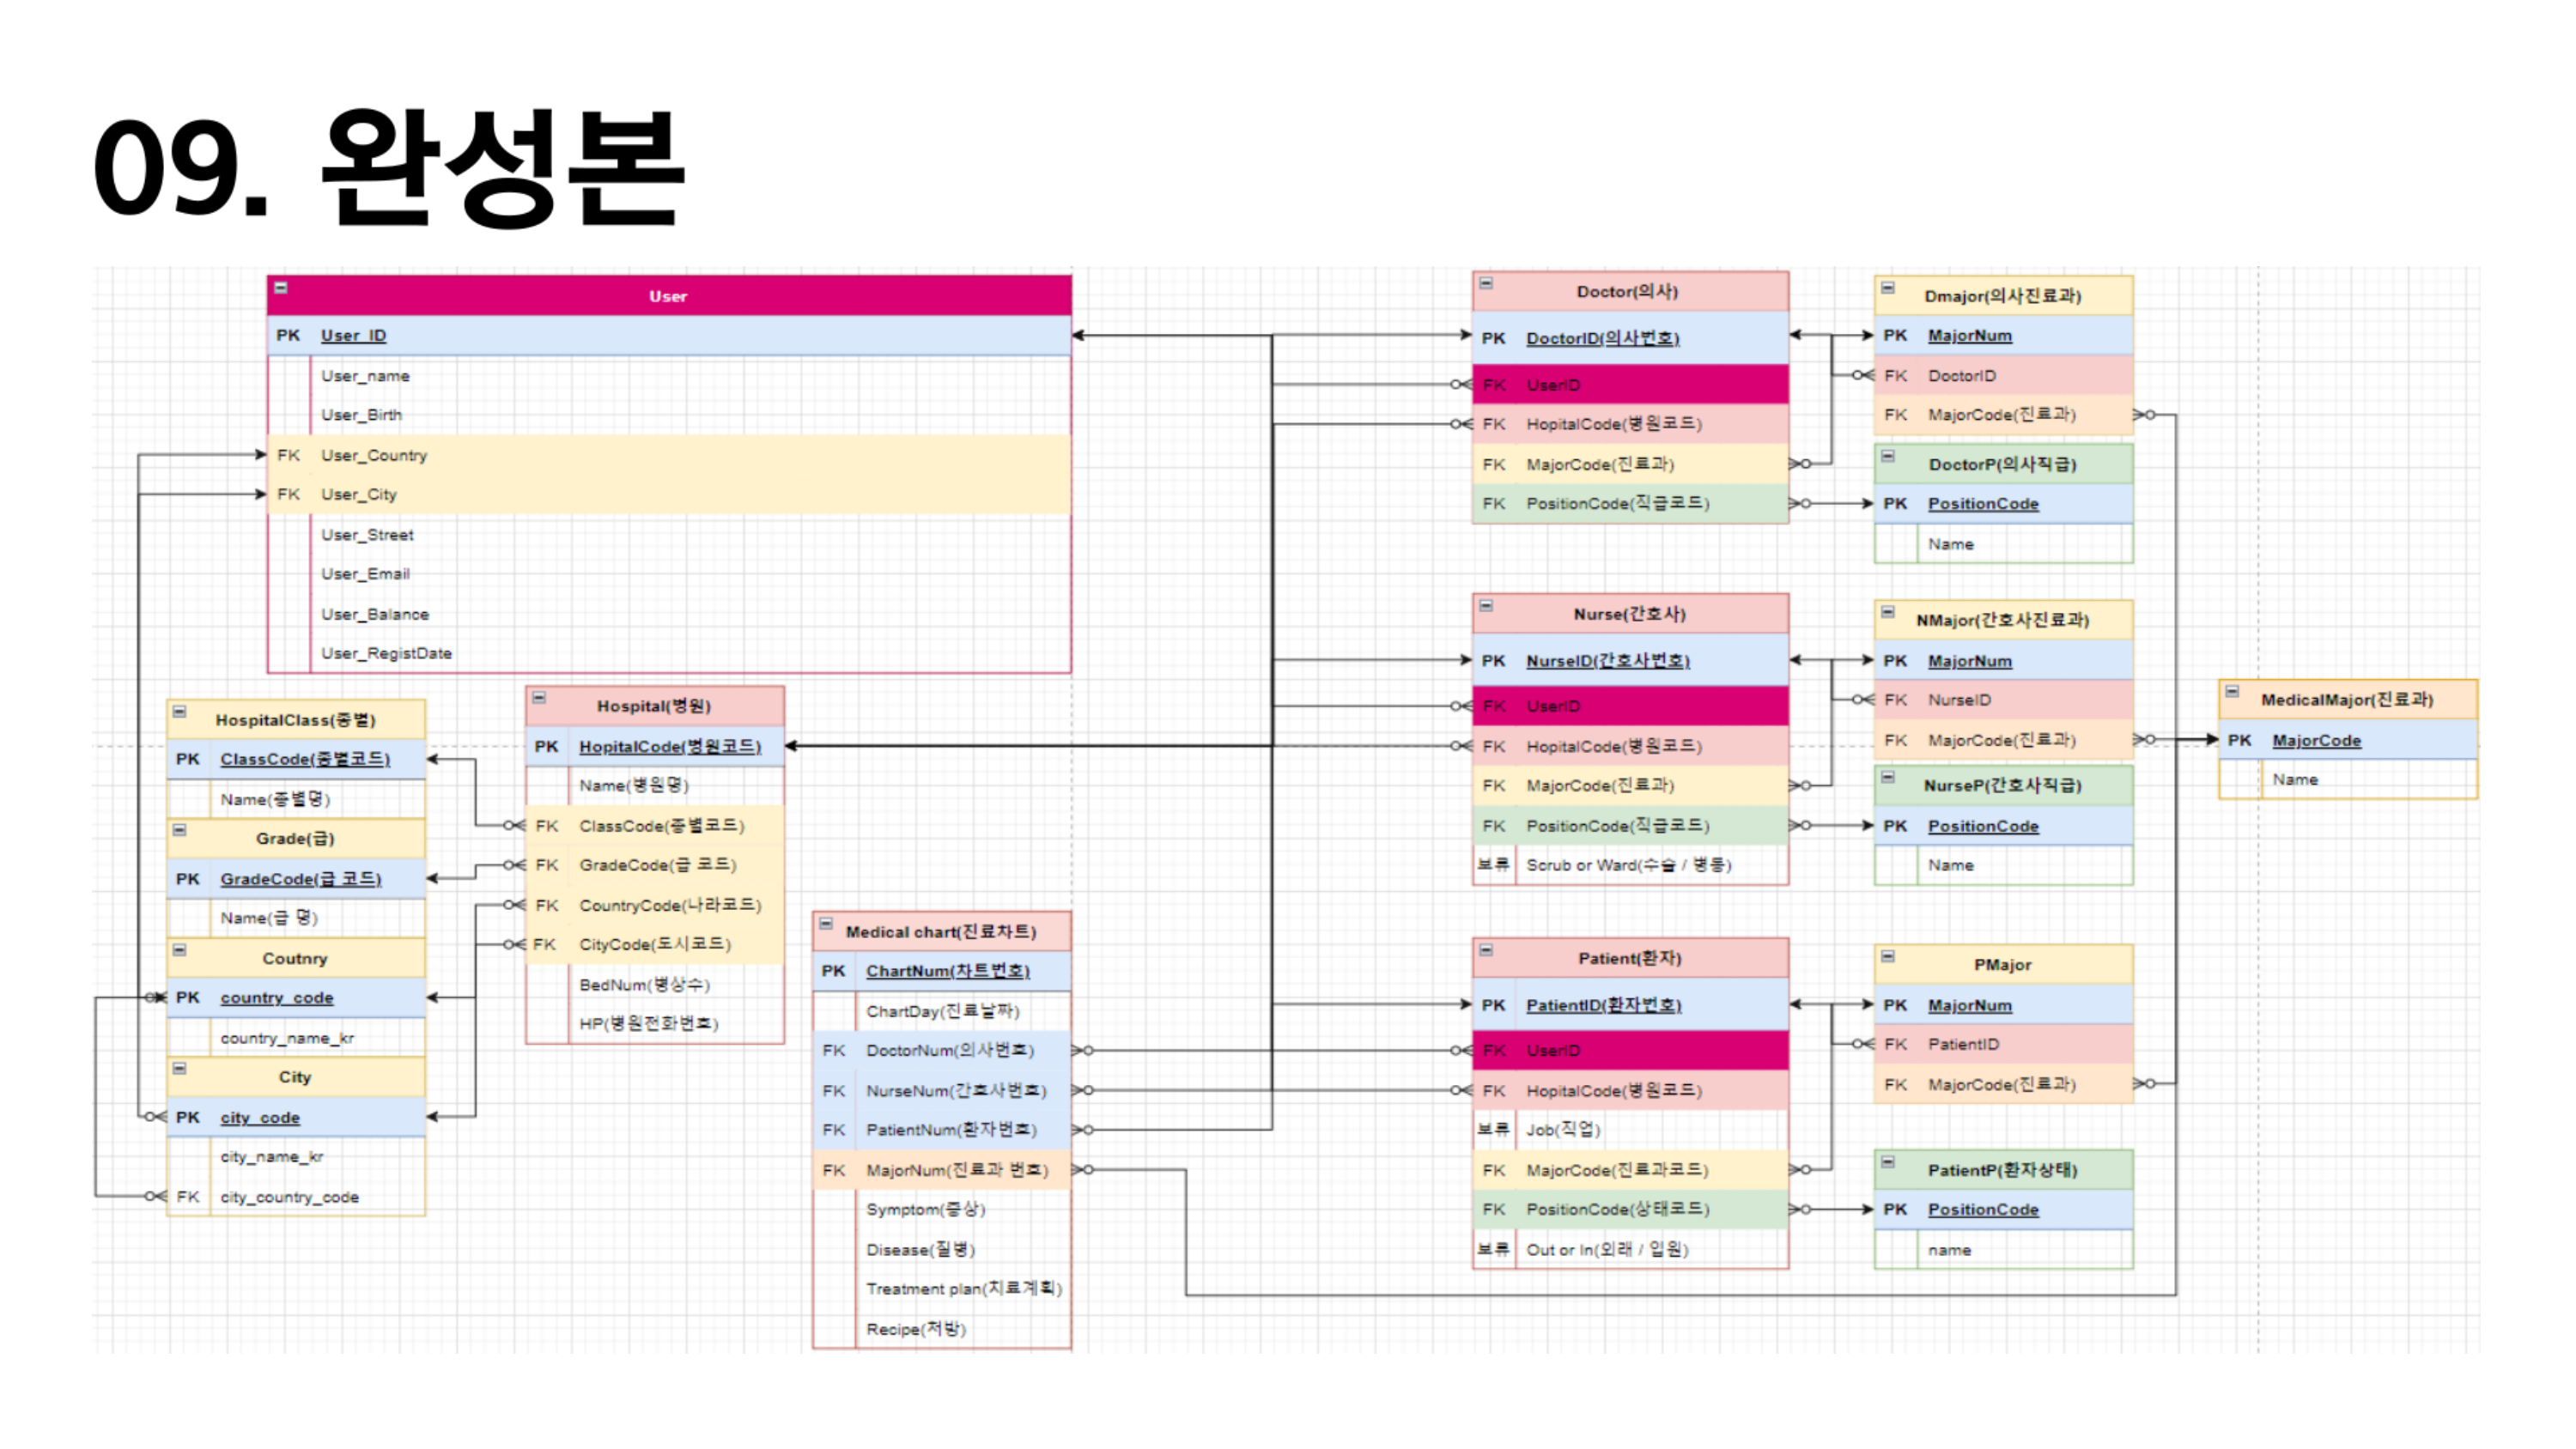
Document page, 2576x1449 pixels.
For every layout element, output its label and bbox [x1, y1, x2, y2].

text_box [91, 266, 2481, 1354]
picture [71, 57, 755, 292]
